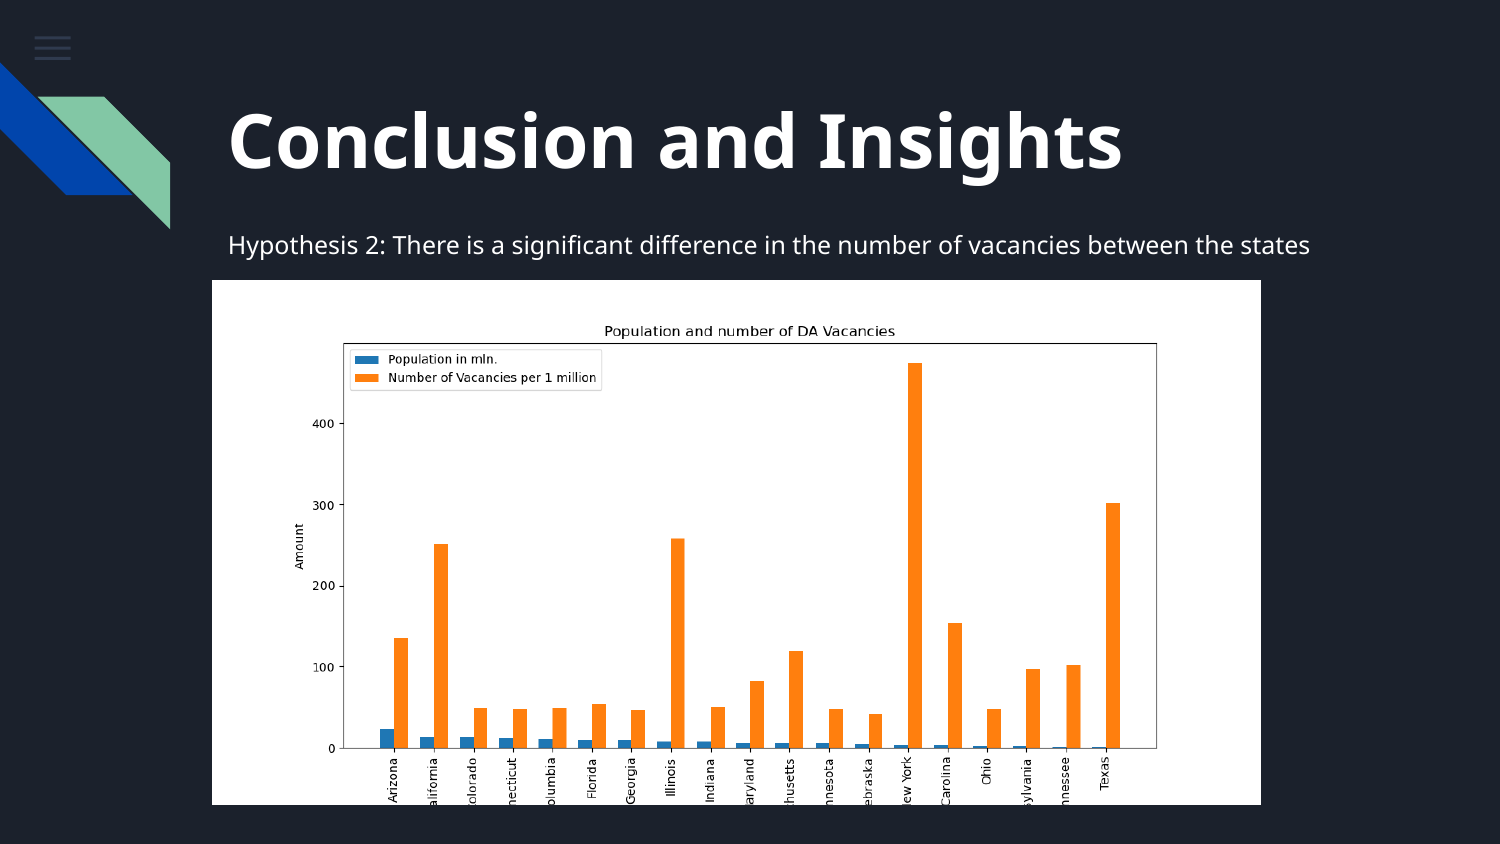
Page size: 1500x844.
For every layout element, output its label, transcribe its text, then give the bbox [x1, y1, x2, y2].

title Сonclusion and Insights [212, 64, 1368, 202]
list Hypothesis 2: There is a significant difference in the number of vacancies between the states [212, 202, 1368, 735]
picture [212, 280, 1261, 805]
